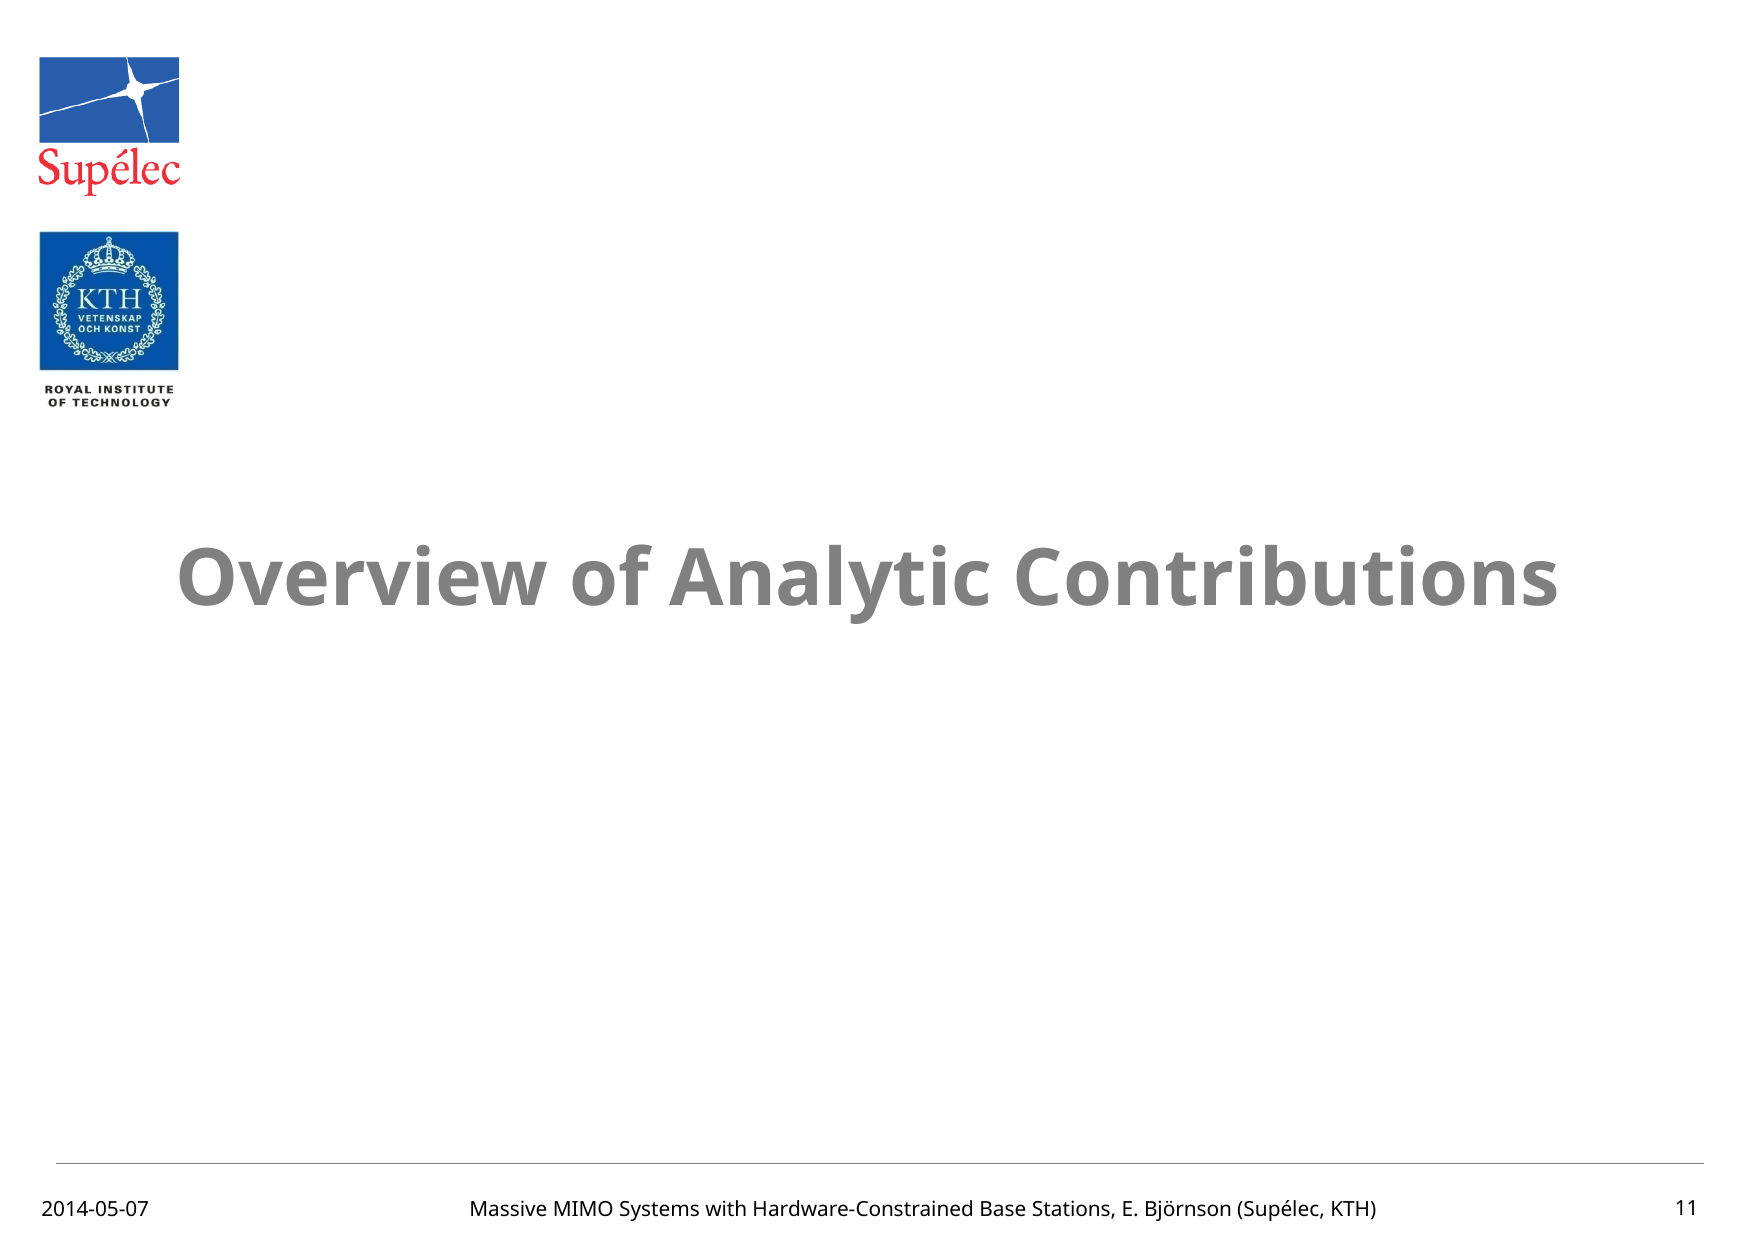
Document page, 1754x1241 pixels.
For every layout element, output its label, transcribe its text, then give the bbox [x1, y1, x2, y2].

slide_number 11 [1627, 1175, 1714, 1241]
footer Massive MIMO Systems with Hardware-Constrained Base Stations, E. Björnson (Supélec, KTH) [354, 1175, 1492, 1241]
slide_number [26, 1175, 206, 1241]
picture [38, 57, 180, 196]
text_box Overview of Analytic Contributions [0, 385, 1754, 762]
picture [39, 231, 179, 385]
